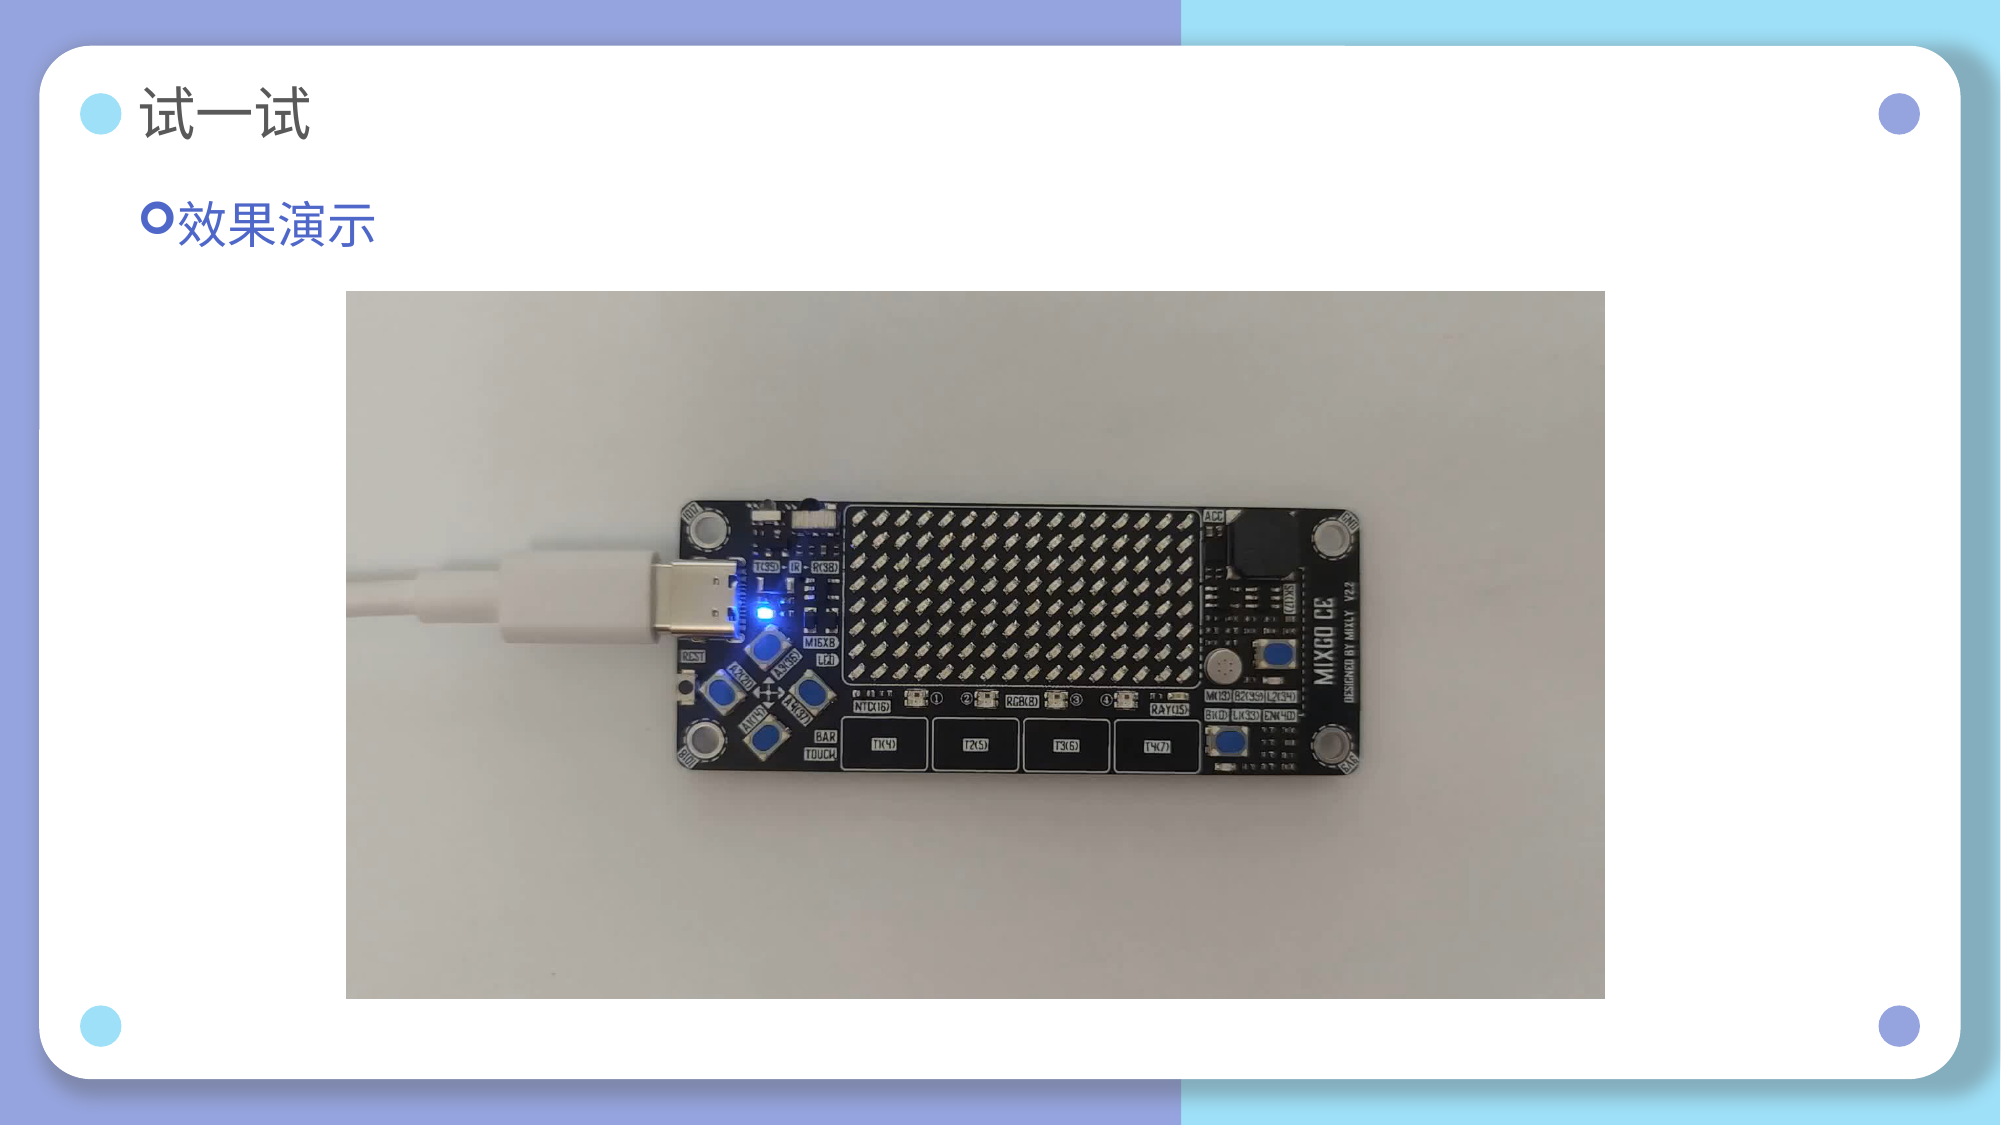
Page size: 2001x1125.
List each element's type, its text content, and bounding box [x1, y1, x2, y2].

list 效果演示 [137, 185, 976, 262]
title 试一试 [137, 77, 976, 157]
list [345, 291, 1606, 1000]
